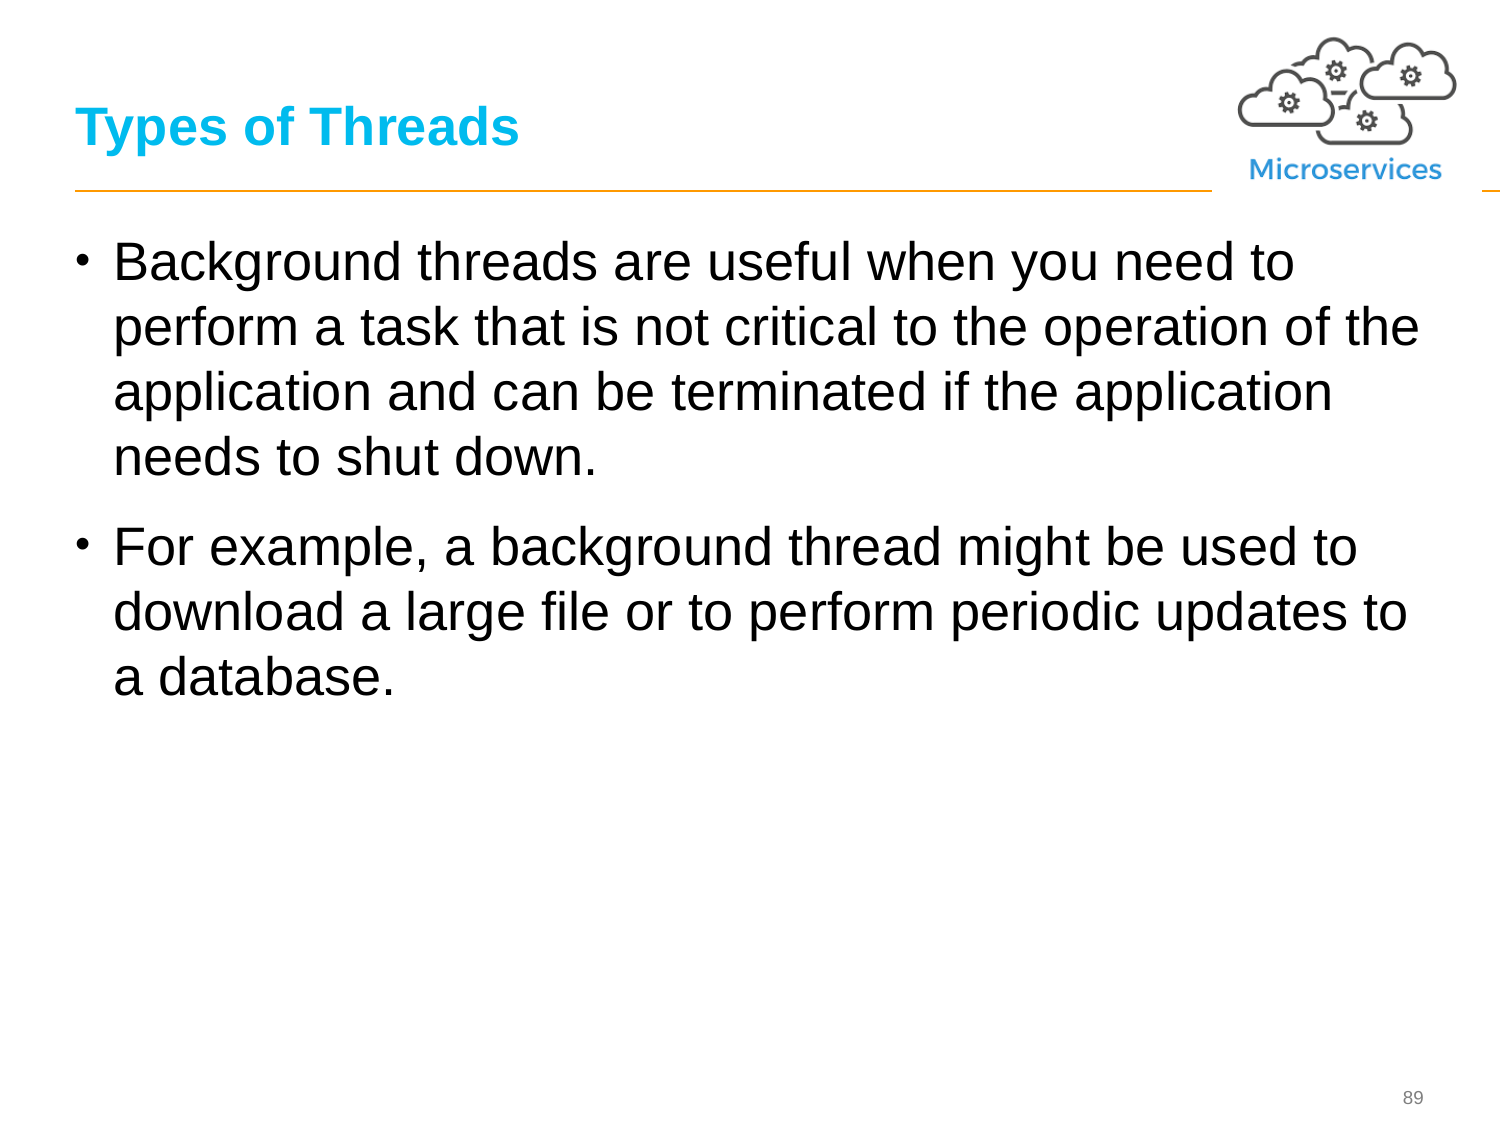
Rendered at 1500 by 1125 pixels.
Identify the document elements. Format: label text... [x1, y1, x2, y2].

list Background threads are useful when you need to perform a task that is not critical to the operation of the application and can be terminated if the application needs to shut down. For example, a background thread might be used to download a large file or to perform periodic updates to a database. [75, 226, 1425, 1018]
title Types of Threads [75, 27, 1422, 157]
picture [1212, 1, 1482, 203]
